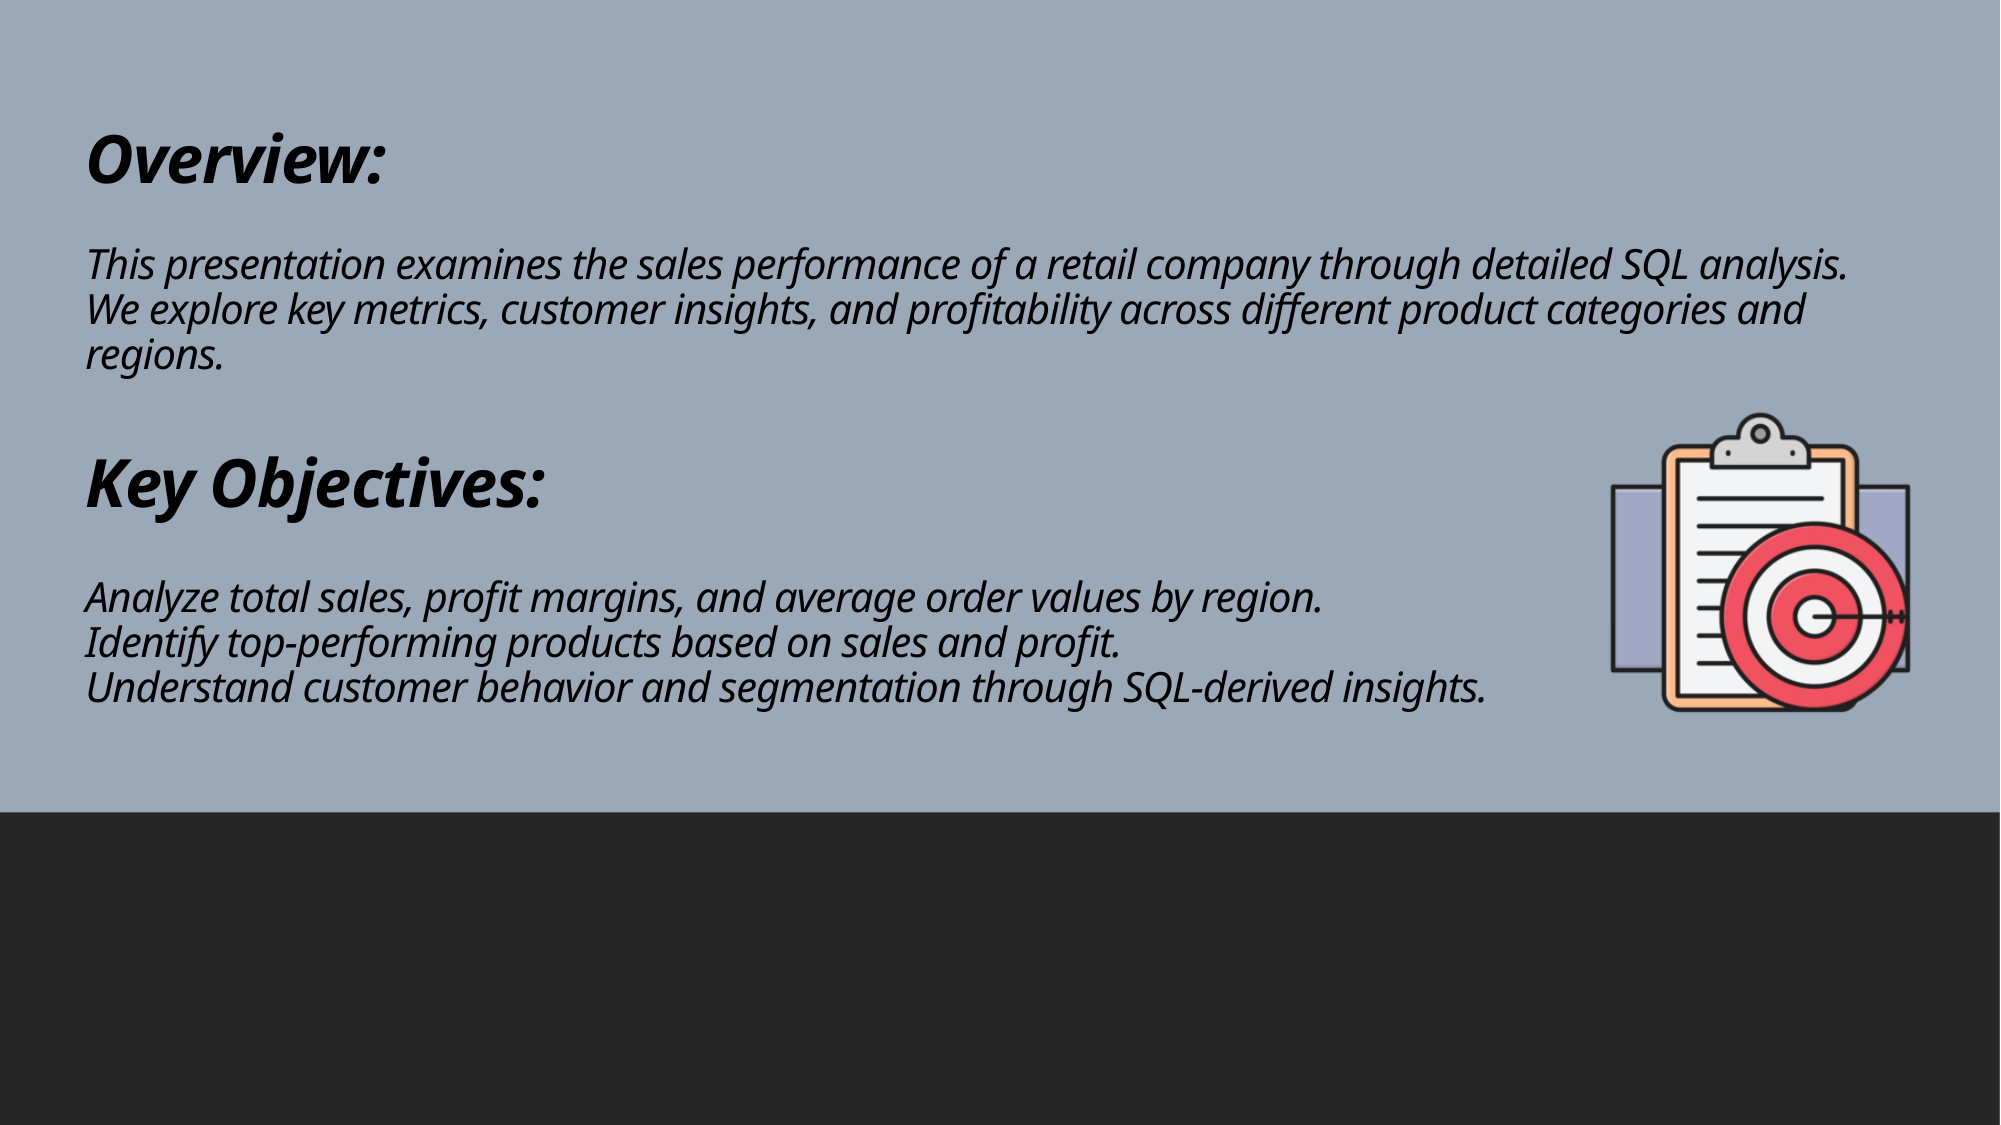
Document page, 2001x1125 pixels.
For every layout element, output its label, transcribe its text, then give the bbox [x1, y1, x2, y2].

text_box [0, 0, 2000, 811]
text_box [0, 811, 2000, 1125]
title Overview: This presentation examines the sales performance of a retail company through detailed SQL analysis. We explore key metrics, customer insights, and profitability across different product categories and regions. Key Objectives: Analyze total sales, profit margins, and average order values by region. Identify top-performing products based on sales and profit. Understand customer behavior and segmentation through SQL-derived insights. [70, 44, 1876, 793]
picture [1561, 363, 1960, 762]
